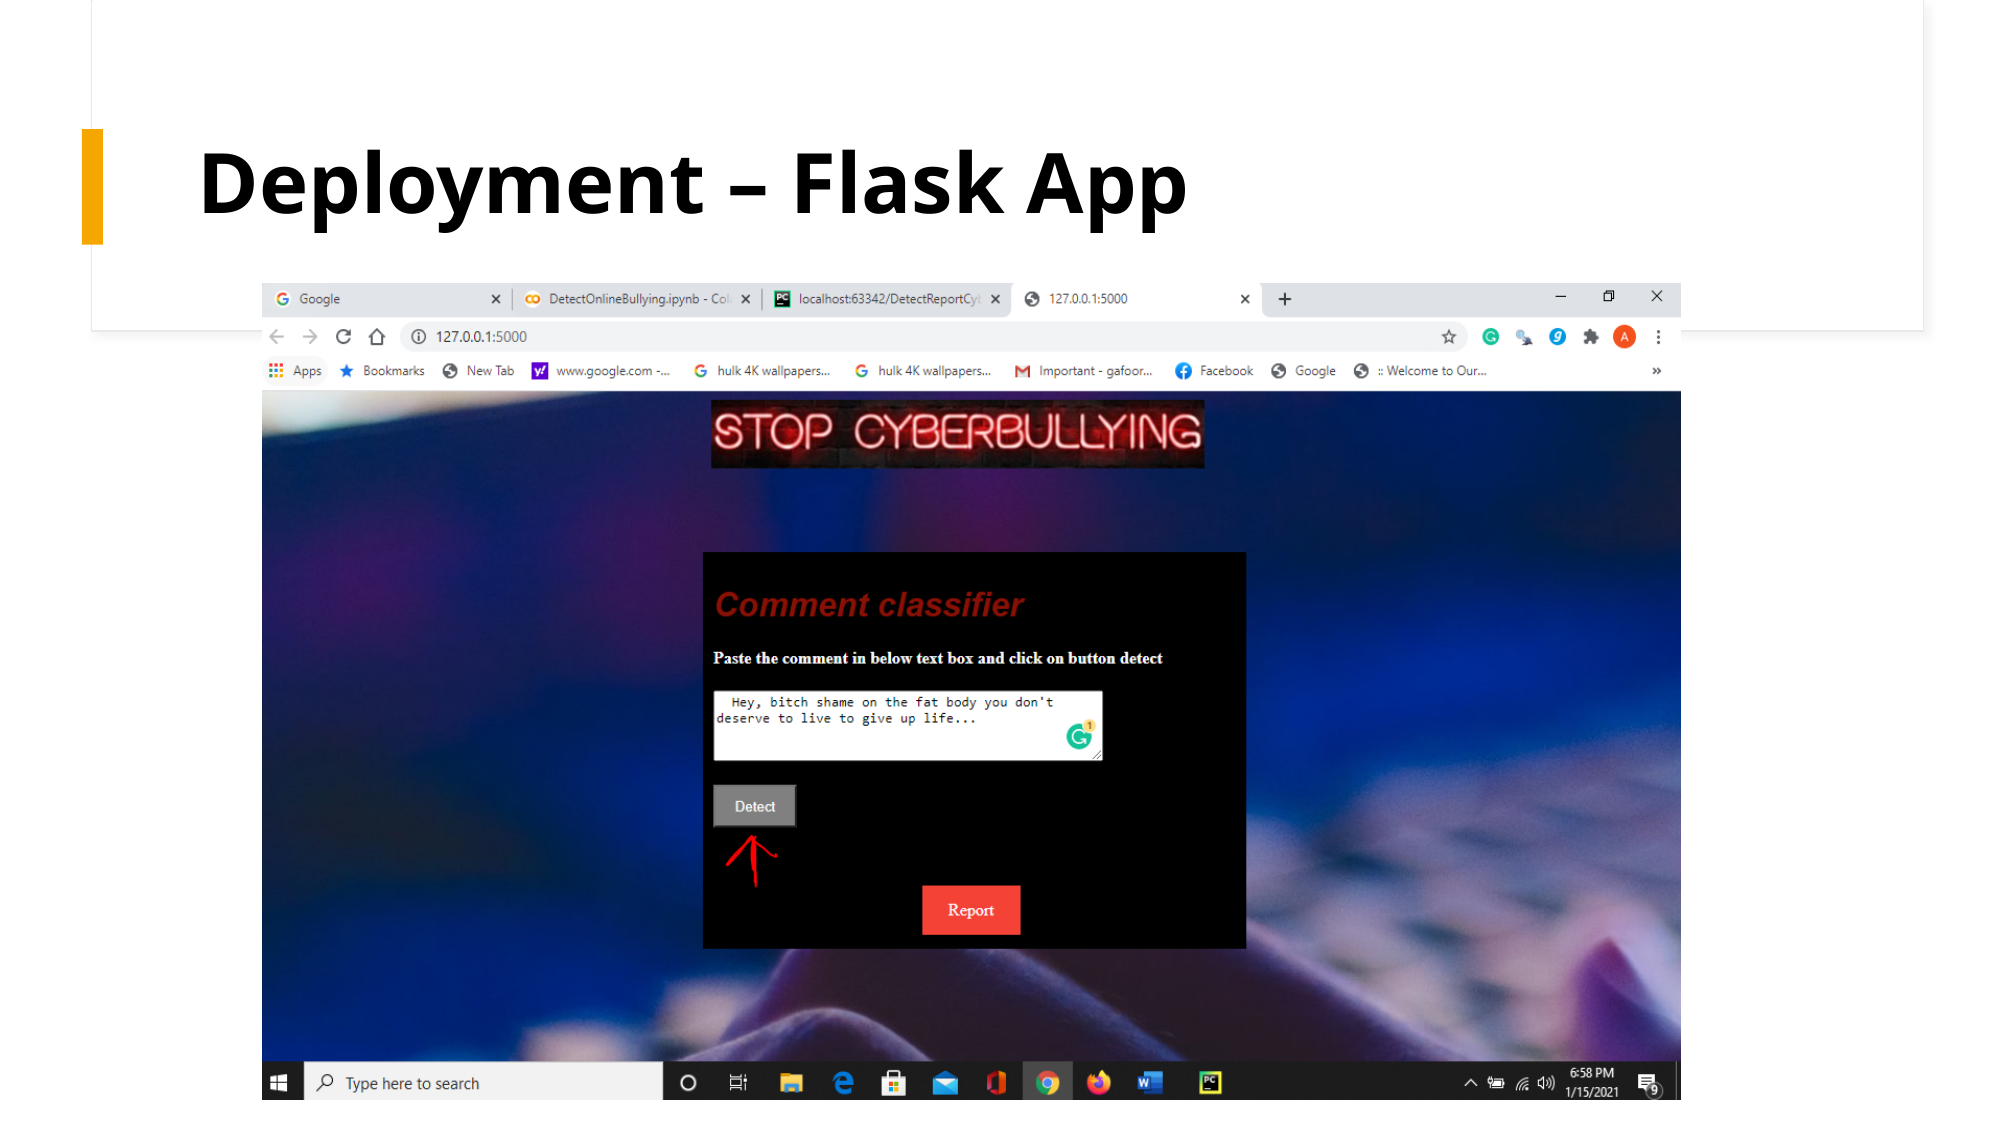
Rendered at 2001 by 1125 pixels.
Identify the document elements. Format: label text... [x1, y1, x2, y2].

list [262, 283, 1681, 1100]
title Deployment – Flask App [183, 90, 1851, 284]
